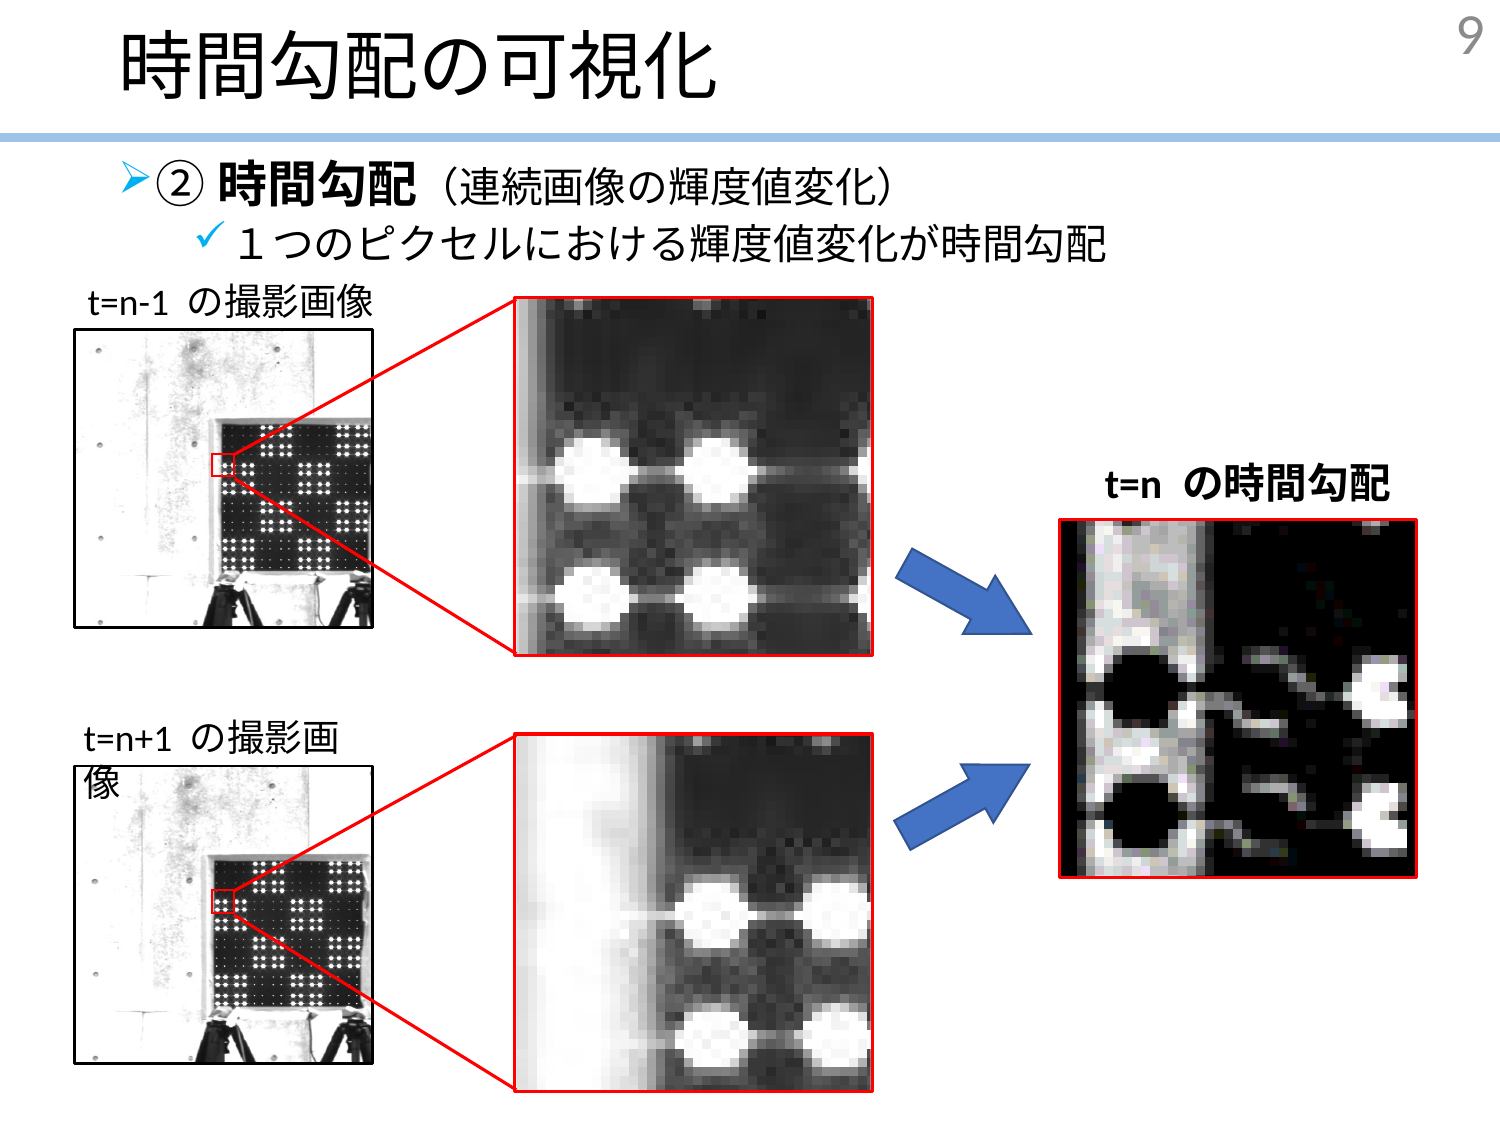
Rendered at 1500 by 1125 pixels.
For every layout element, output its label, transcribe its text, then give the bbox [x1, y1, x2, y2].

text_box t=n-1 の撮影画像 [72, 270, 392, 331]
text_box t=n+1 の撮影画像 [69, 706, 388, 812]
slide_number 9 [1162, 1, 1500, 62]
text_box [892, 763, 1032, 852]
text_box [234, 299, 517, 455]
title 時間勾配の可視化 [103, 0, 1397, 138]
list ②時間勾配（連続画像の輝度値変化） １つのピクセルにおける輝度値変化が時間勾配 [103, 151, 1447, 1014]
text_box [75, 767, 372, 1063]
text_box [234, 735, 517, 891]
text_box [75, 330, 372, 627]
text_box t=n の時間勾配 [1089, 449, 1409, 515]
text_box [234, 915, 517, 1090]
picture [516, 735, 871, 1090]
picture [516, 299, 871, 654]
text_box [234, 478, 517, 654]
picture [1060, 521, 1416, 876]
text_box [894, 547, 1033, 635]
